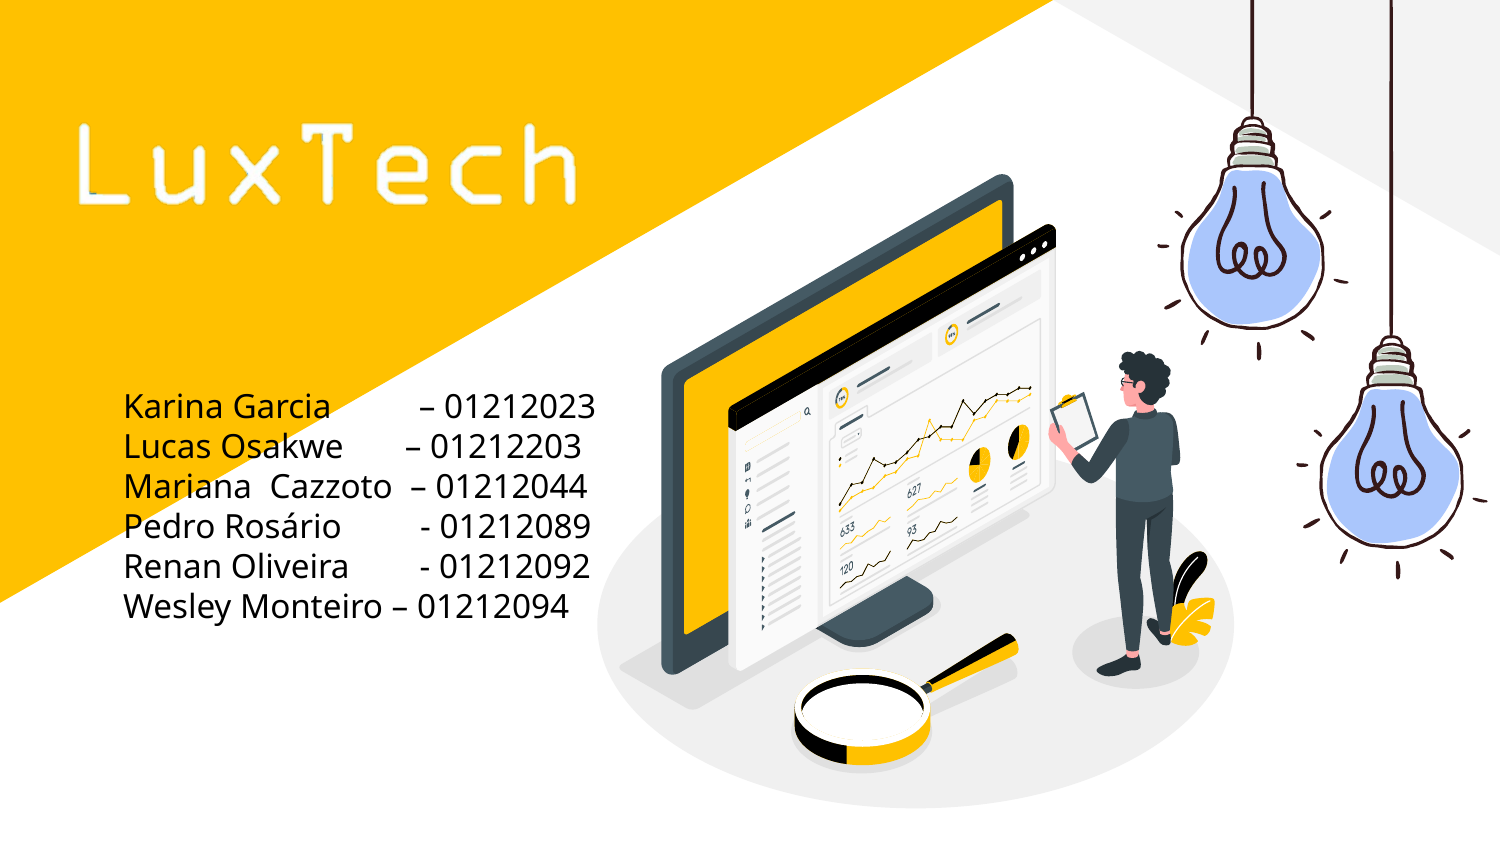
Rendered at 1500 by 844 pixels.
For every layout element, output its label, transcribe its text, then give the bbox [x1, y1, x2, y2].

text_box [1294, 0, 1489, 581]
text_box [597, 173, 1235, 809]
picture [58, 82, 782, 251]
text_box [1155, 0, 1350, 362]
subtitle Karina Garcia – 01212023 Lucas Osakwe – 01212203 Mariana Cazzoto – 01212044 Pedro Rosário - 01212089 Renan Oliveira - 01212092 Wesley Monteiro – 01212094 [108, 286, 591, 681]
